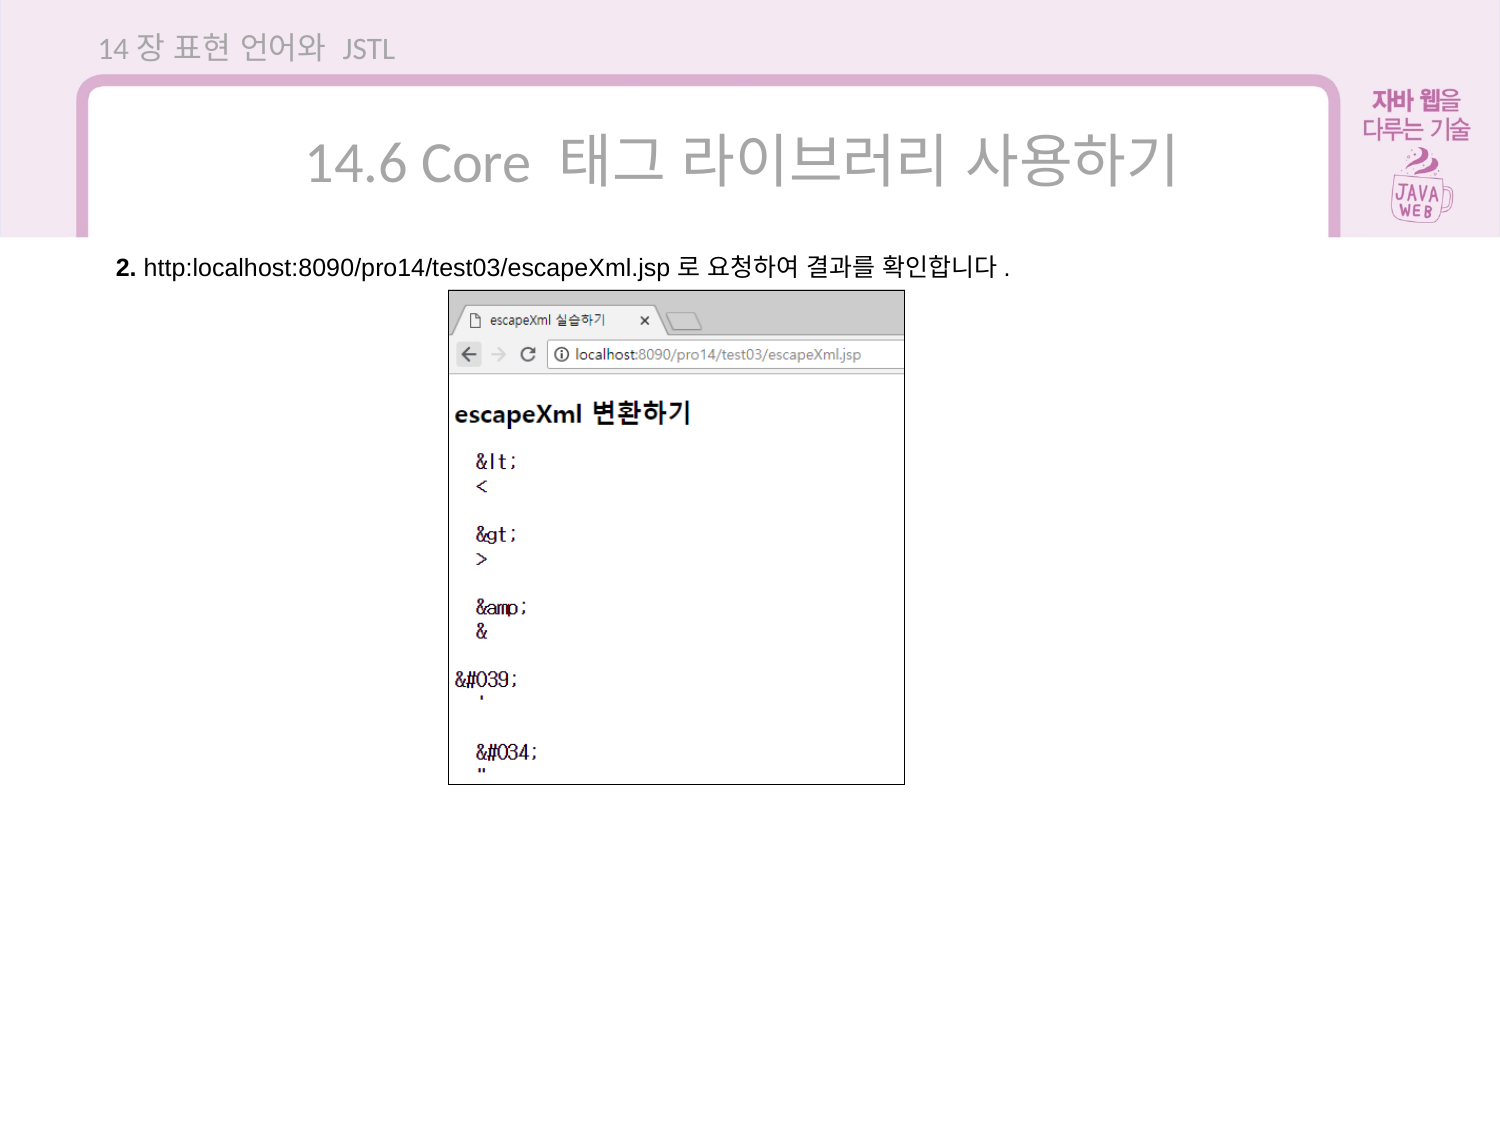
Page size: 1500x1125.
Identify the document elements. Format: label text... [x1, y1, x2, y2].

picture [0, 0, 1500, 1125]
text_box 14장 표현 언어와 JSTL [82, 0, 1133, 74]
text_box 2. http:localhost:8090/pro14/test03/escapeXml.jsp로 요청하여 결과를 확인합니다. [101, 244, 1308, 290]
text_box 14.6 Core 태그 라이브러리 사용하기 [217, 117, 1268, 202]
